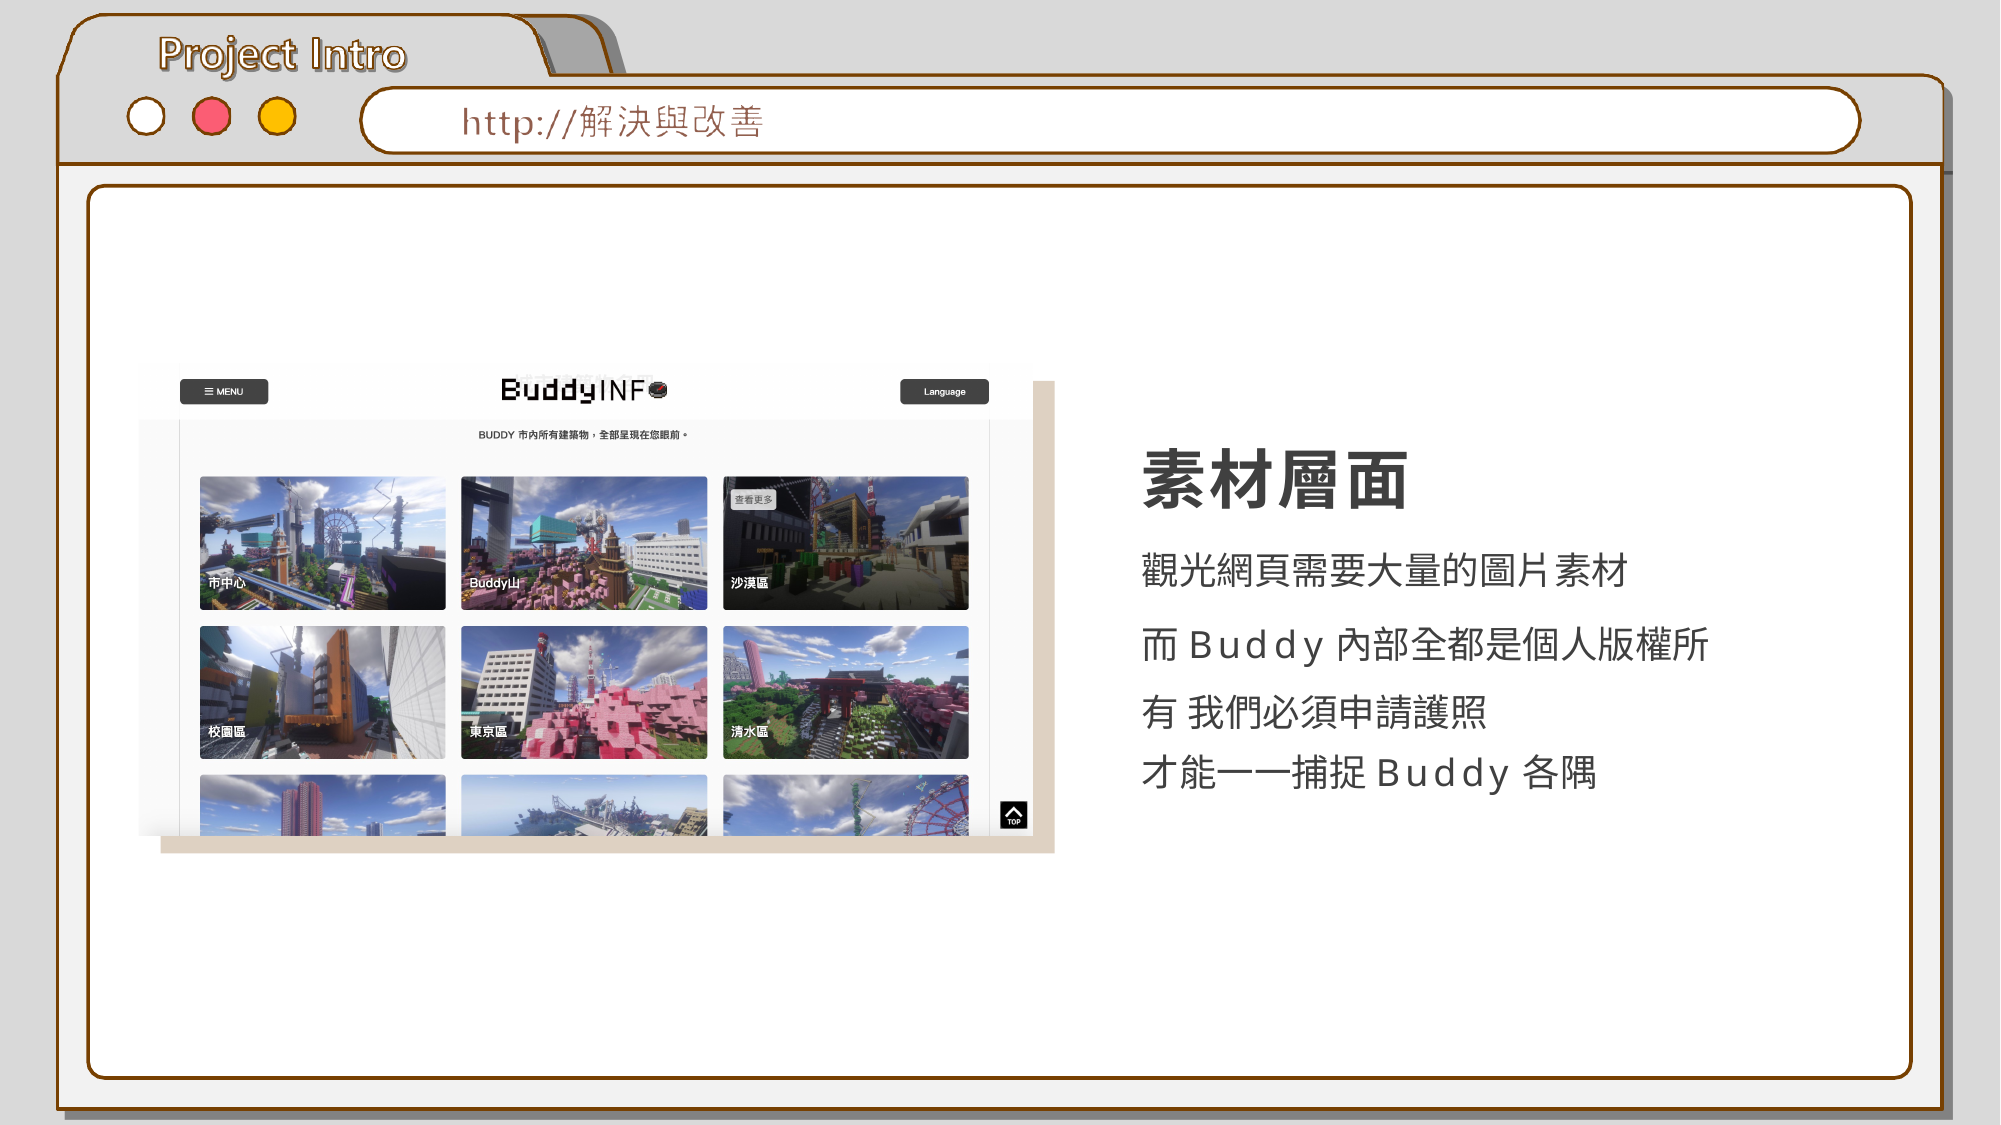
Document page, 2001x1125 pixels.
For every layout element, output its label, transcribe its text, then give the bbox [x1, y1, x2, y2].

text_box 觀光網頁需要大量的圖片素材 而Buddy內部全都是個人版權所有 我們必須申請護照 才能一一捕捉Buddy各隅 [1139, 523, 1714, 795]
picture [55, 13, 1953, 1120]
text_box [160, 380, 1055, 854]
text_box [138, 363, 1033, 836]
title 素材層面 [1139, 435, 1416, 523]
